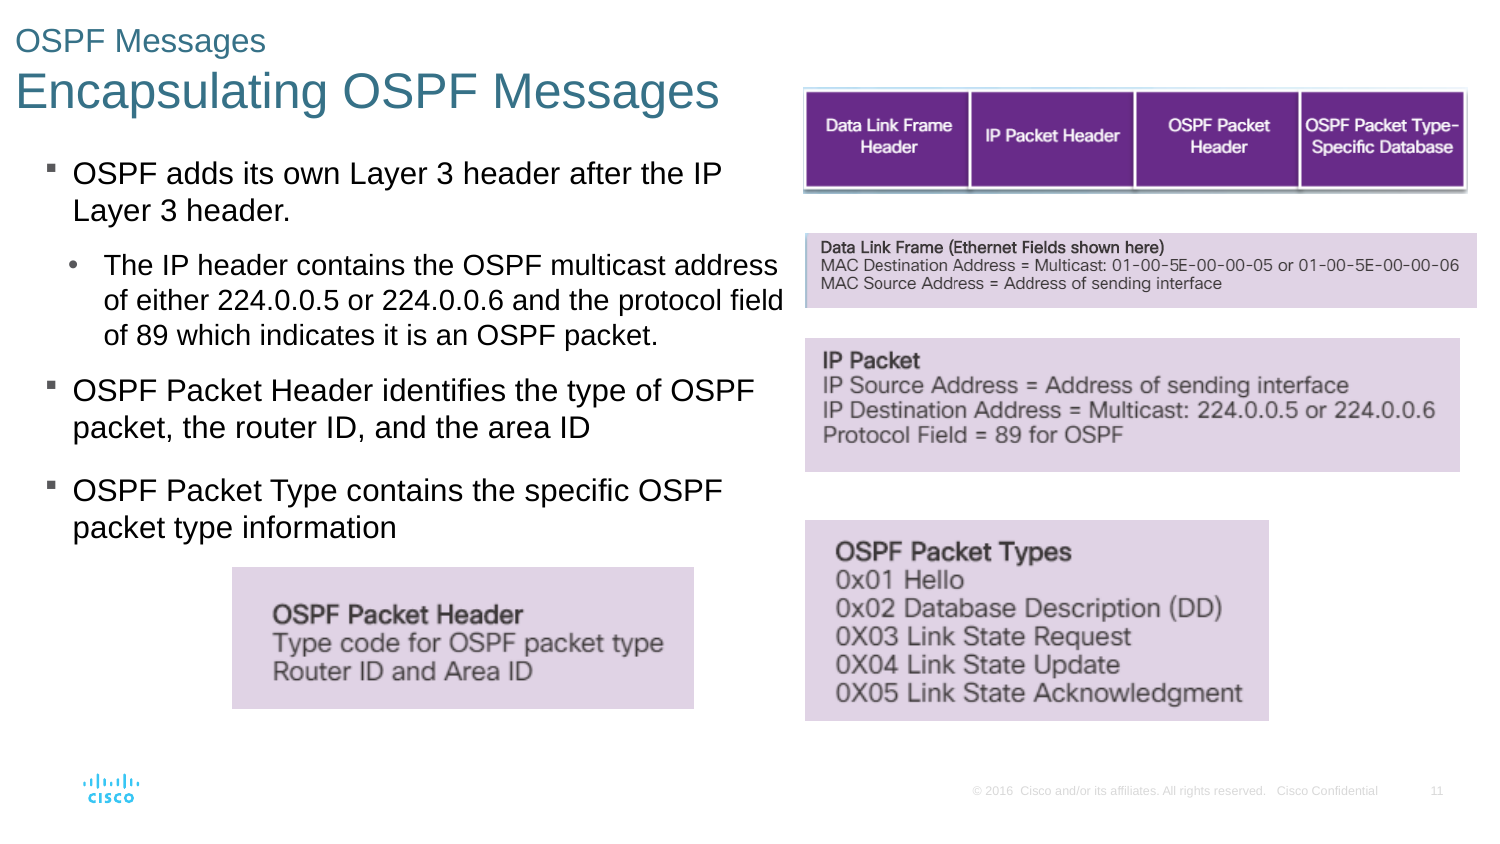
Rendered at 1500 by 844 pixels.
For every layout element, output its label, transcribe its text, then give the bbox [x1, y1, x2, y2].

picture [805, 338, 1460, 473]
title OSPF Messages Encapsulating OSPF Messages [0, 6, 1500, 131]
picture [805, 520, 1269, 722]
picture [231, 567, 694, 709]
picture [803, 87, 1468, 194]
list OSPF adds its own Layer 3 header after the IP Layer 3 header. The IP header contains the OSPF multicast address of either 224.0.0.5 or 224.0.0.6 and the protocol field of 89 which indicates it is an OSPF packet. OSPF Packet Header identifies the type of OSPF packet, the router ID, and the area ID OSPF Packet Type contains the specific OSPF packet type information [29, 145, 823, 690]
picture [805, 233, 1477, 309]
